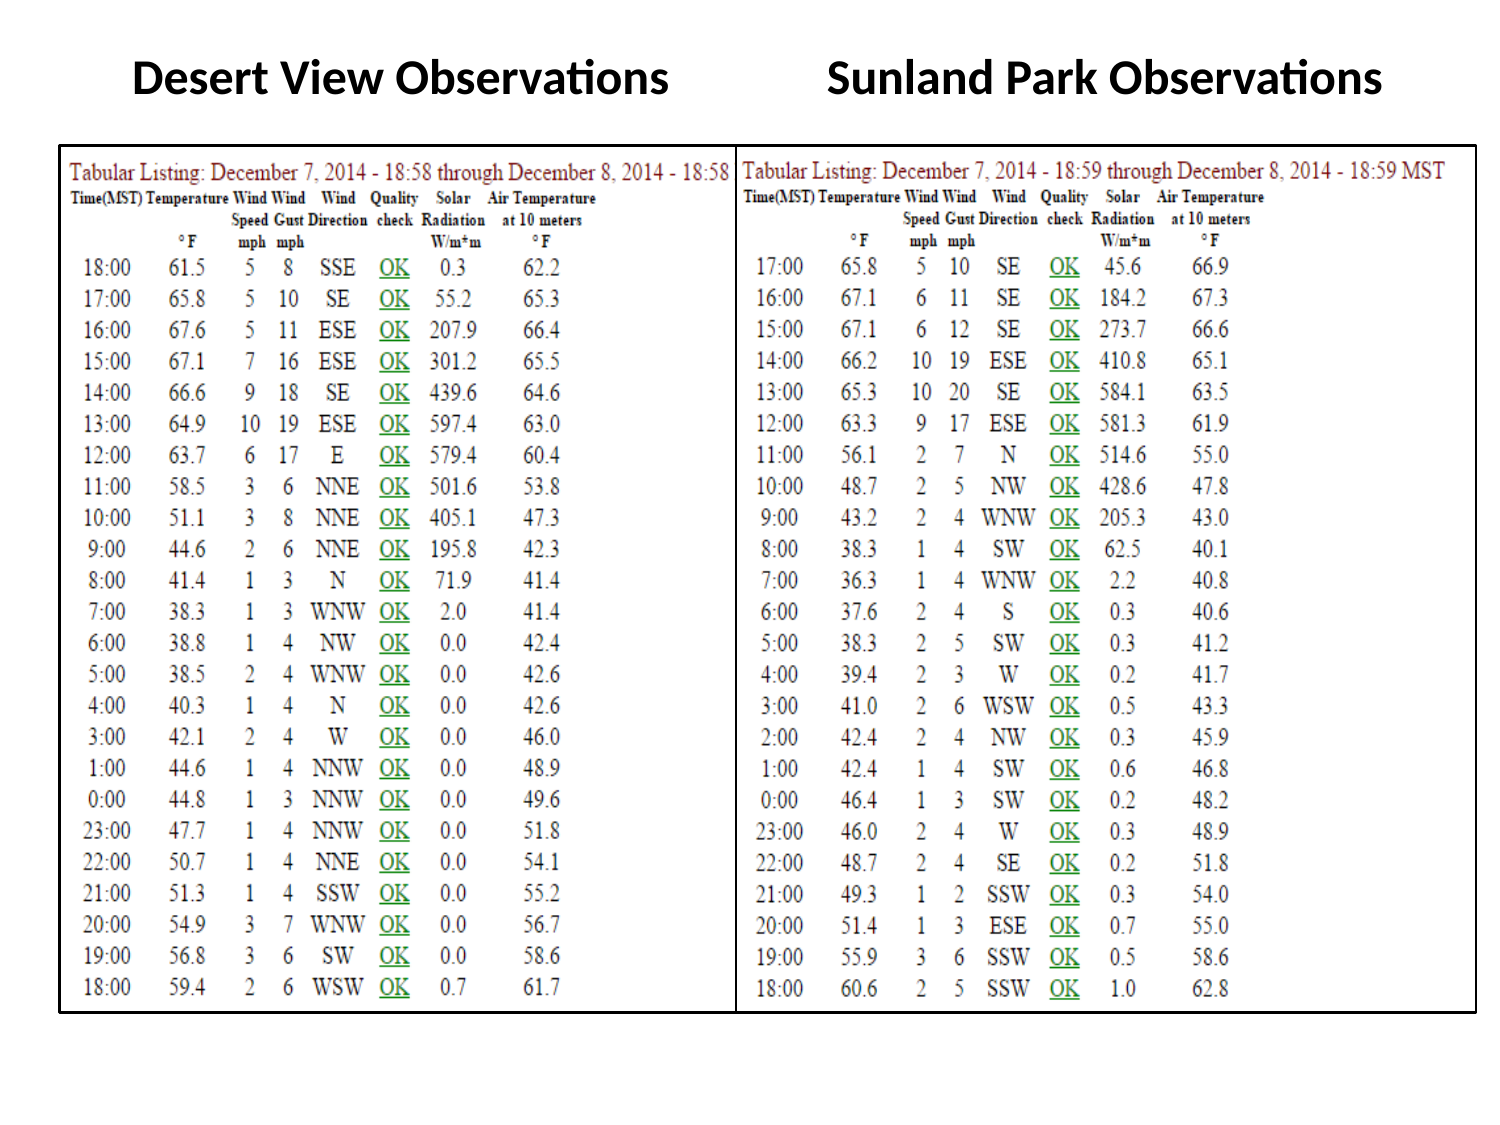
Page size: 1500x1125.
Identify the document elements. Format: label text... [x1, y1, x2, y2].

picture [60, 146, 1476, 1012]
text_box Desert View Observations Sunland Park Observations [62, 36, 1454, 112]
